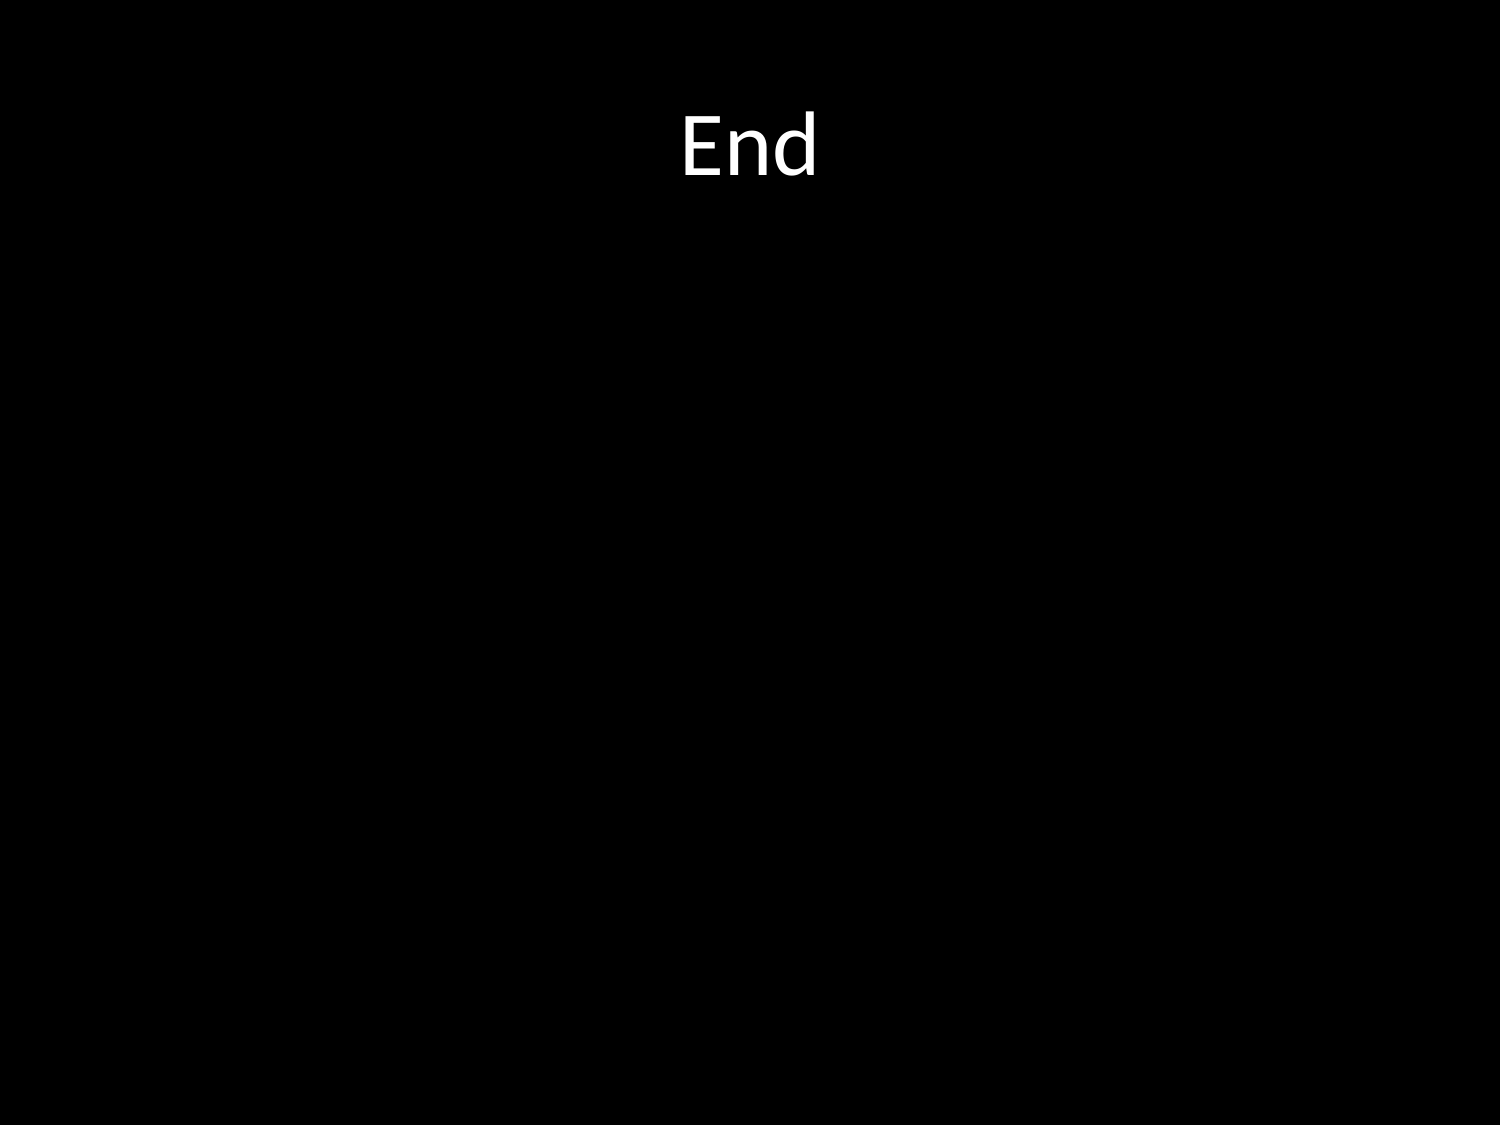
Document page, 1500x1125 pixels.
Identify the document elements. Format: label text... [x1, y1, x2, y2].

title End [75, 45, 1425, 233]
